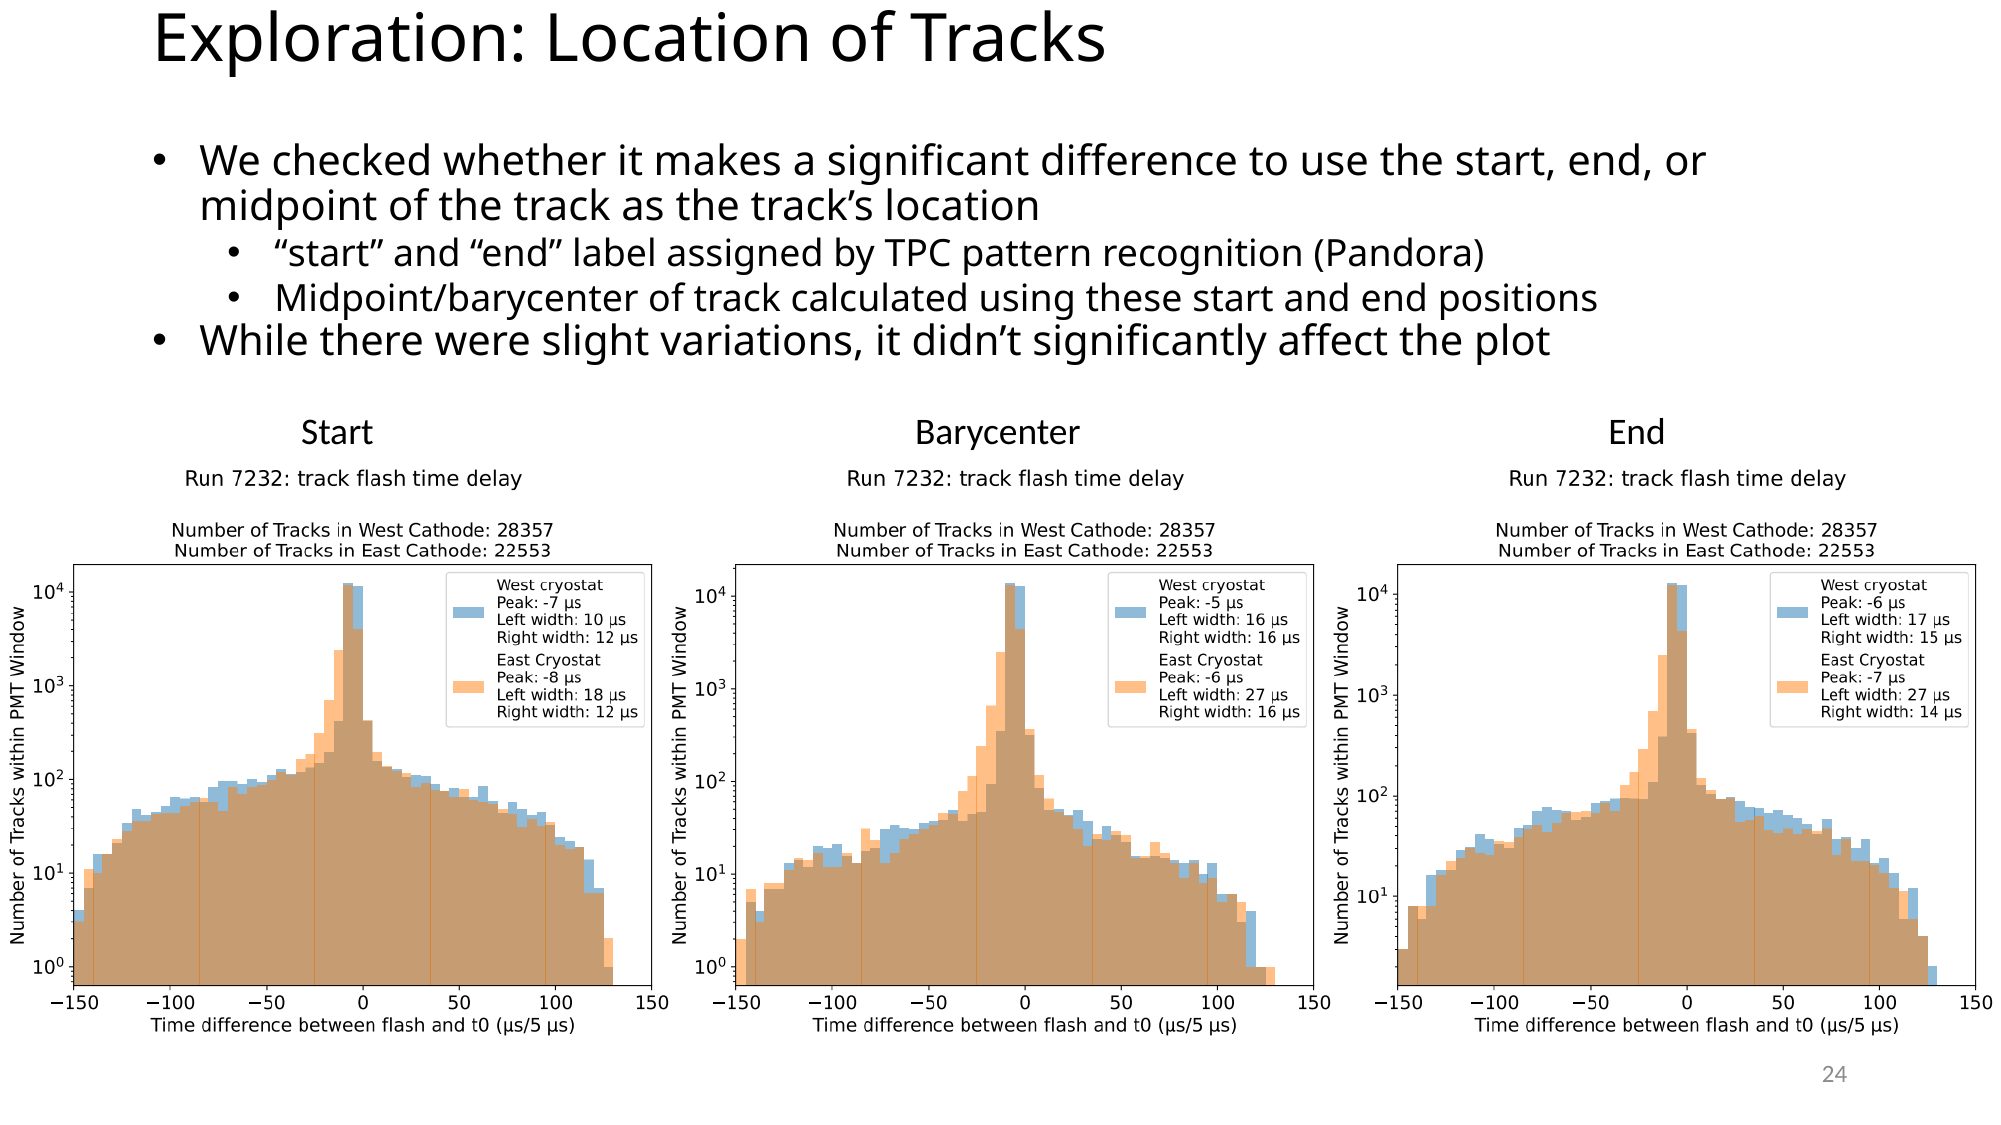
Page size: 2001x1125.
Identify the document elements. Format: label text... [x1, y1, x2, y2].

text_box Start [286, 399, 389, 460]
text_box Barycenter [900, 399, 1096, 460]
text_box End [1593, 399, 1682, 460]
text_box We checked whether it makes a significant difference to use the start, end, or midpoint of the track as the track’s location “start” and “end” label assigned by TPC pattern recognition (Pandora) Midpoint/barycenter of track calculated using these start and end positions While there were slight variations, it didn’t significantly affect the plot [137, 126, 1863, 377]
picture [0, 460, 2000, 1043]
slide_number 24 [1412, 1043, 1863, 1103]
text_box Exploration: Location of Tracks [137, 0, 1863, 80]
